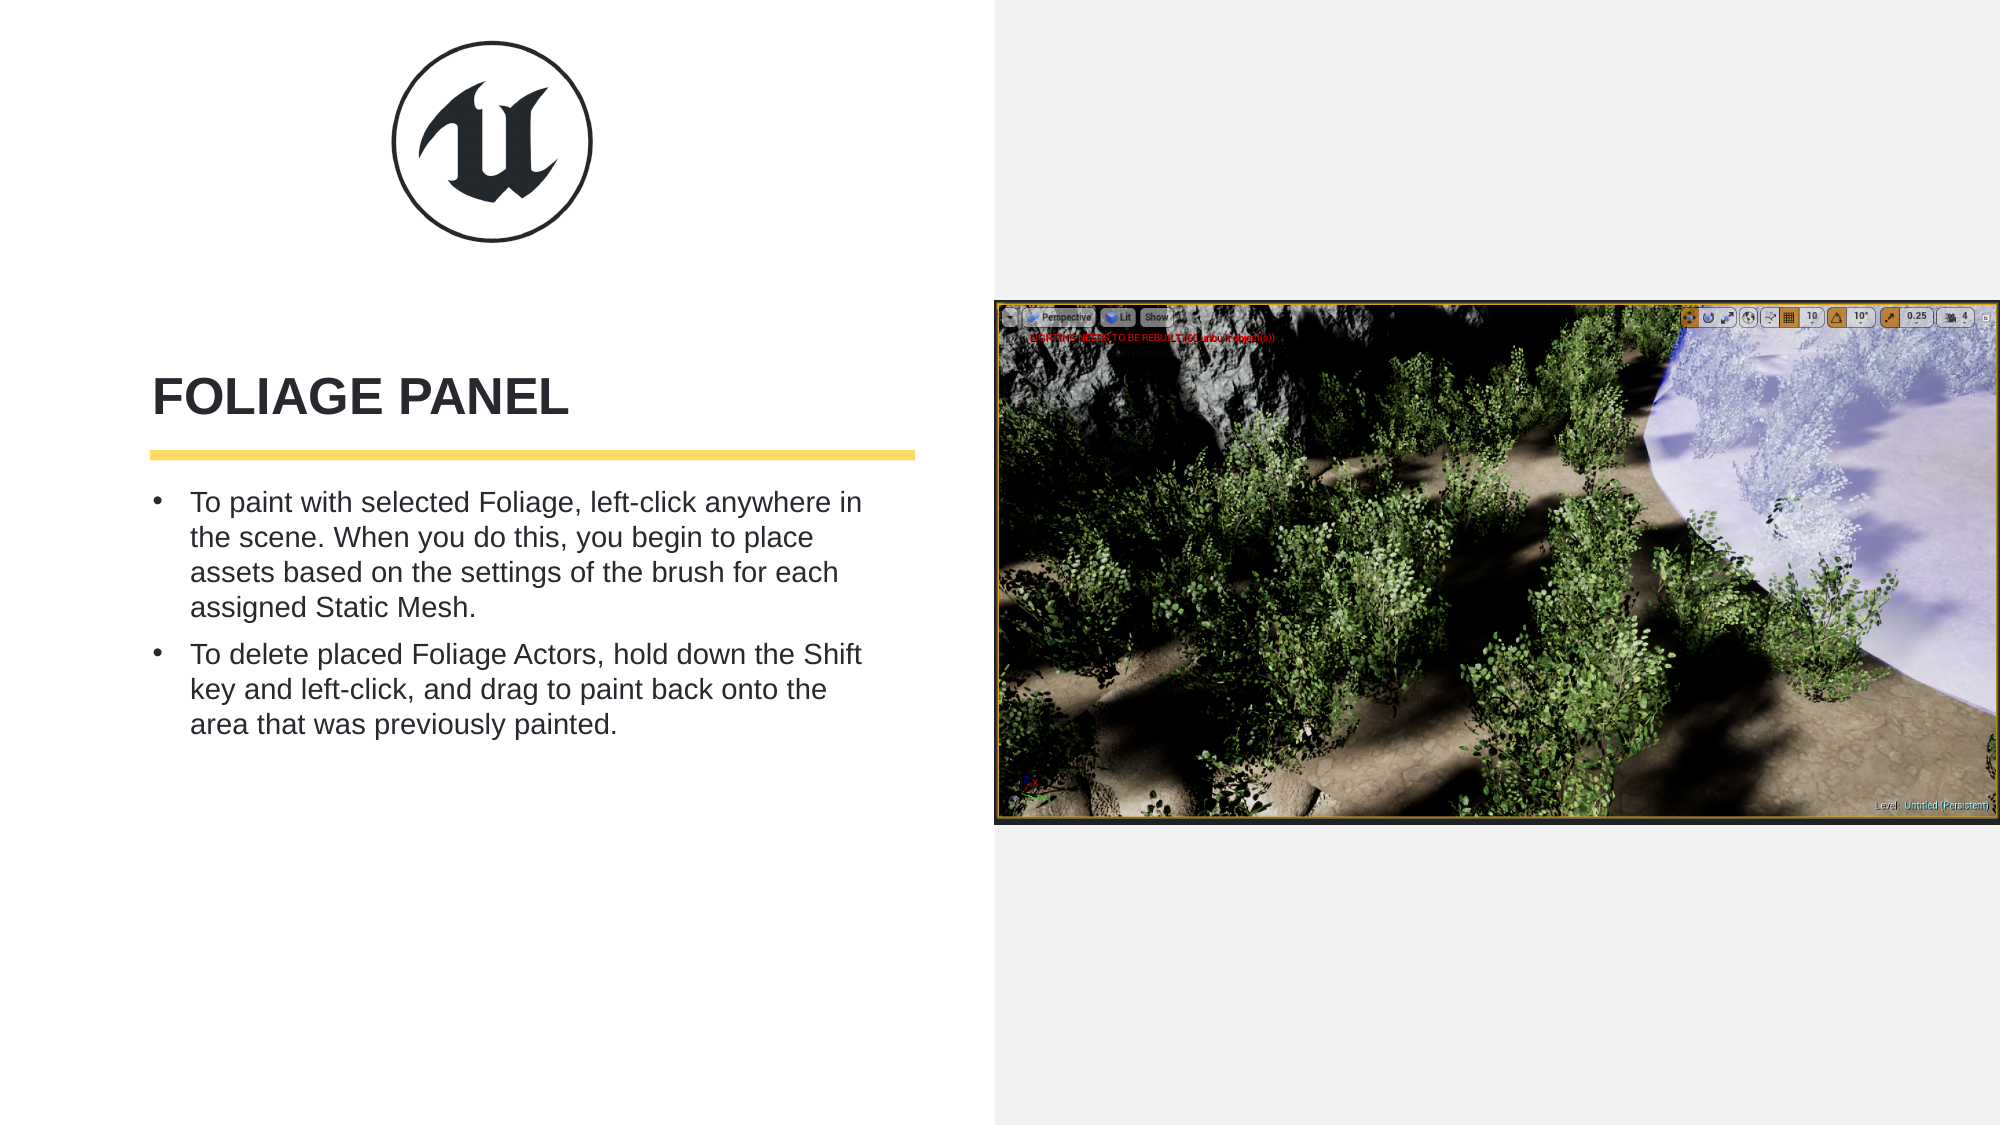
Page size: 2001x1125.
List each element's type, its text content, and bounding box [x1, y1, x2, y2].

title Foliage Panel [137, 75, 903, 433]
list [994, 300, 2000, 825]
list To paint with selected Foliage, left-click anywhere in the scene. When you do this, you begin to place assets based on the settings of the brush for each assigned Static Mesh. To delete placed Foliage Actors, hold down the Shift key and left-click, and drag to paint back onto the area that was previously painted. [137, 475, 903, 1125]
picture [384, 33, 601, 75]
